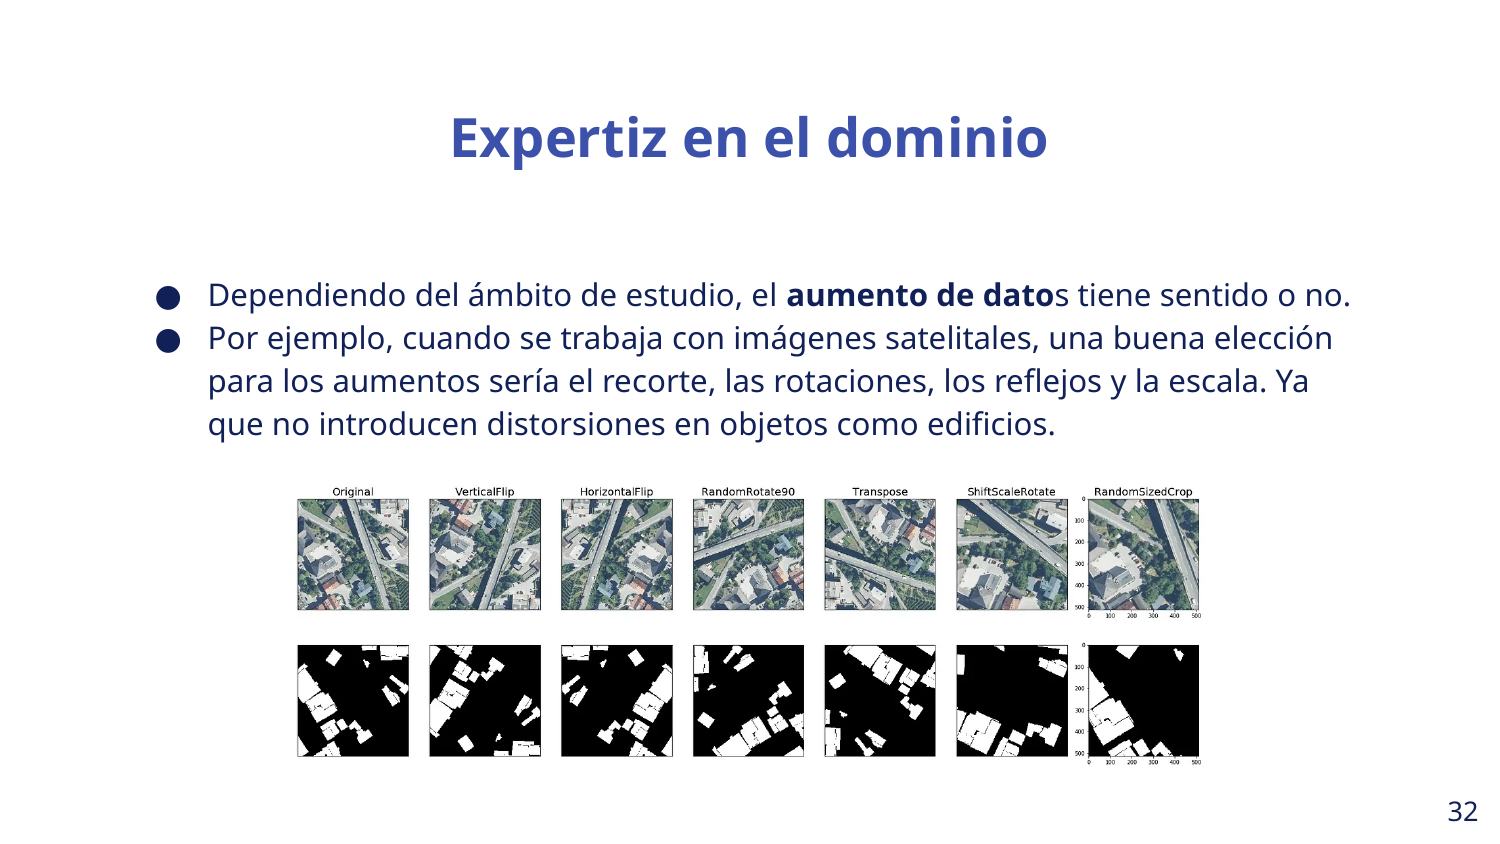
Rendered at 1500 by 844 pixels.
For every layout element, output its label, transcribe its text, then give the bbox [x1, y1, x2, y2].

text_box Dependiendo del ámbito de estudio, el aumento de datos tiene sentido o no. Por ejemplo, cuando se trabaja con imágenes satelitales, una buena elección para los aumentos sería el recorte, las rotaciones, los reflejos y la escala. Ya que no introducen distorsiones en objetos como edificios. [117, 254, 1382, 762]
picture [290, 472, 1210, 780]
text_box Expertiz en el dominio [117, 88, 1382, 183]
slide_number ‹#› [1403, 779, 1494, 844]
